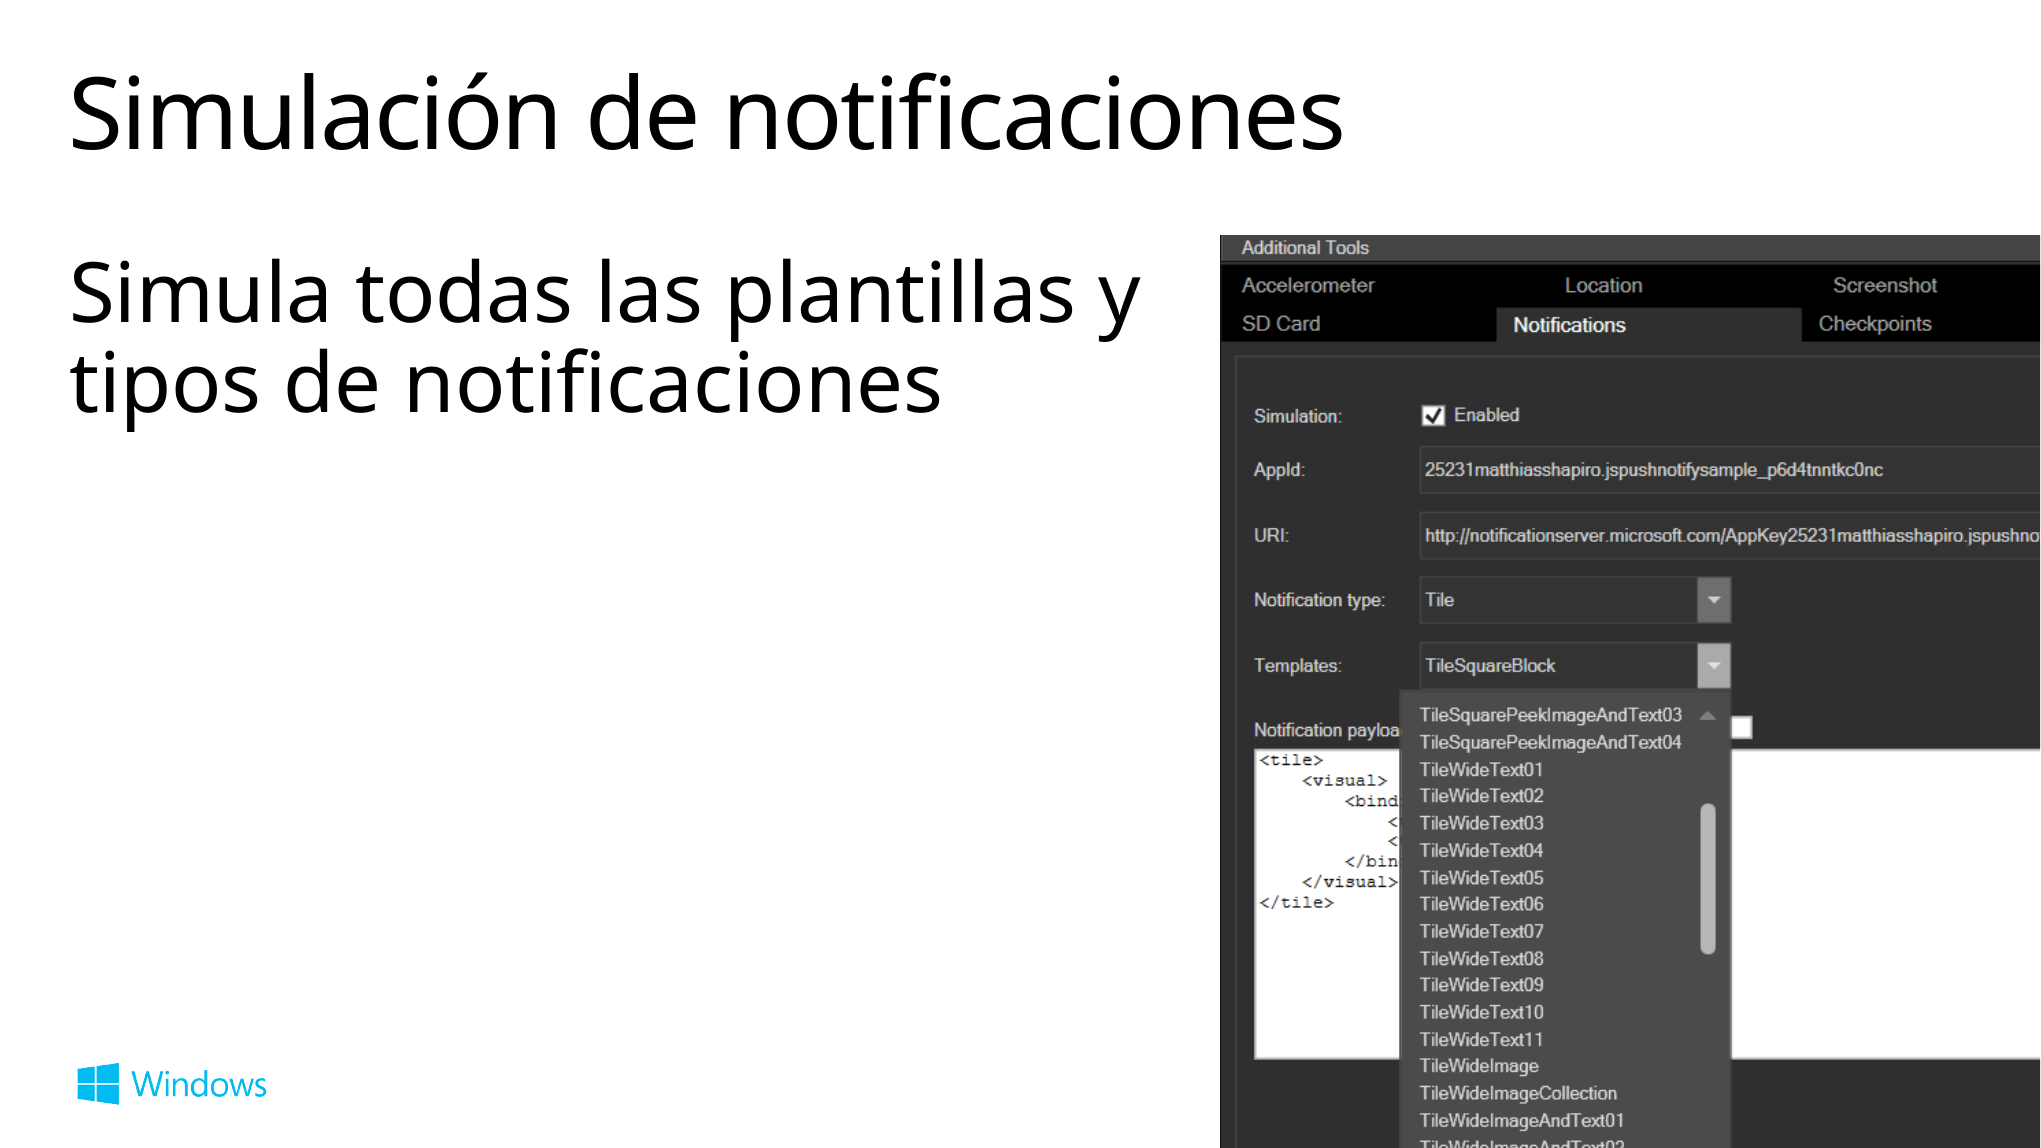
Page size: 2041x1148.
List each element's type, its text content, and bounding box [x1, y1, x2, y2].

picture [1219, 235, 2041, 1148]
picture [61, 1045, 289, 1123]
list Simula todas las plantillas y tipos de notificaciones [45, 235, 1171, 448]
title Simulación de notificaciones [45, 48, 1996, 199]
